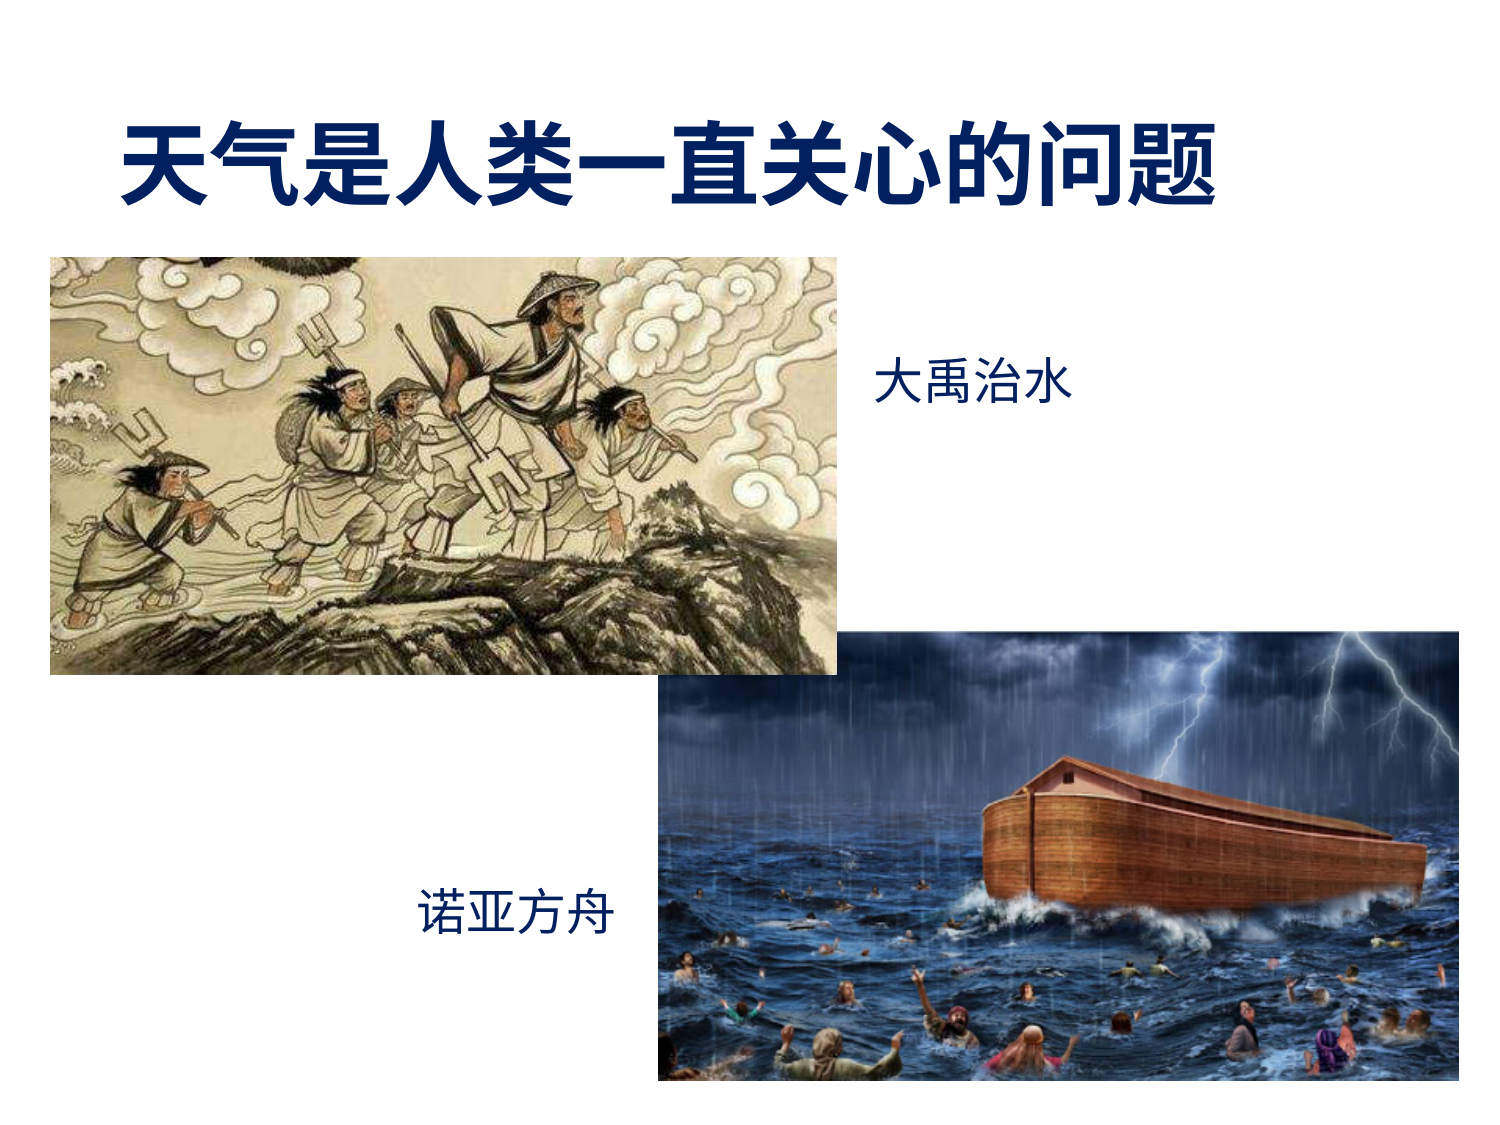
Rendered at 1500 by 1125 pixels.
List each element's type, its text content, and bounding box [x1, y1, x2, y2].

title 天气是人类一直关心的问题 [103, 59, 1397, 278]
text_box 大禹治水 [858, 342, 1089, 418]
text_box 诺亚方舟 [401, 872, 631, 948]
picture [50, 257, 1459, 1081]
